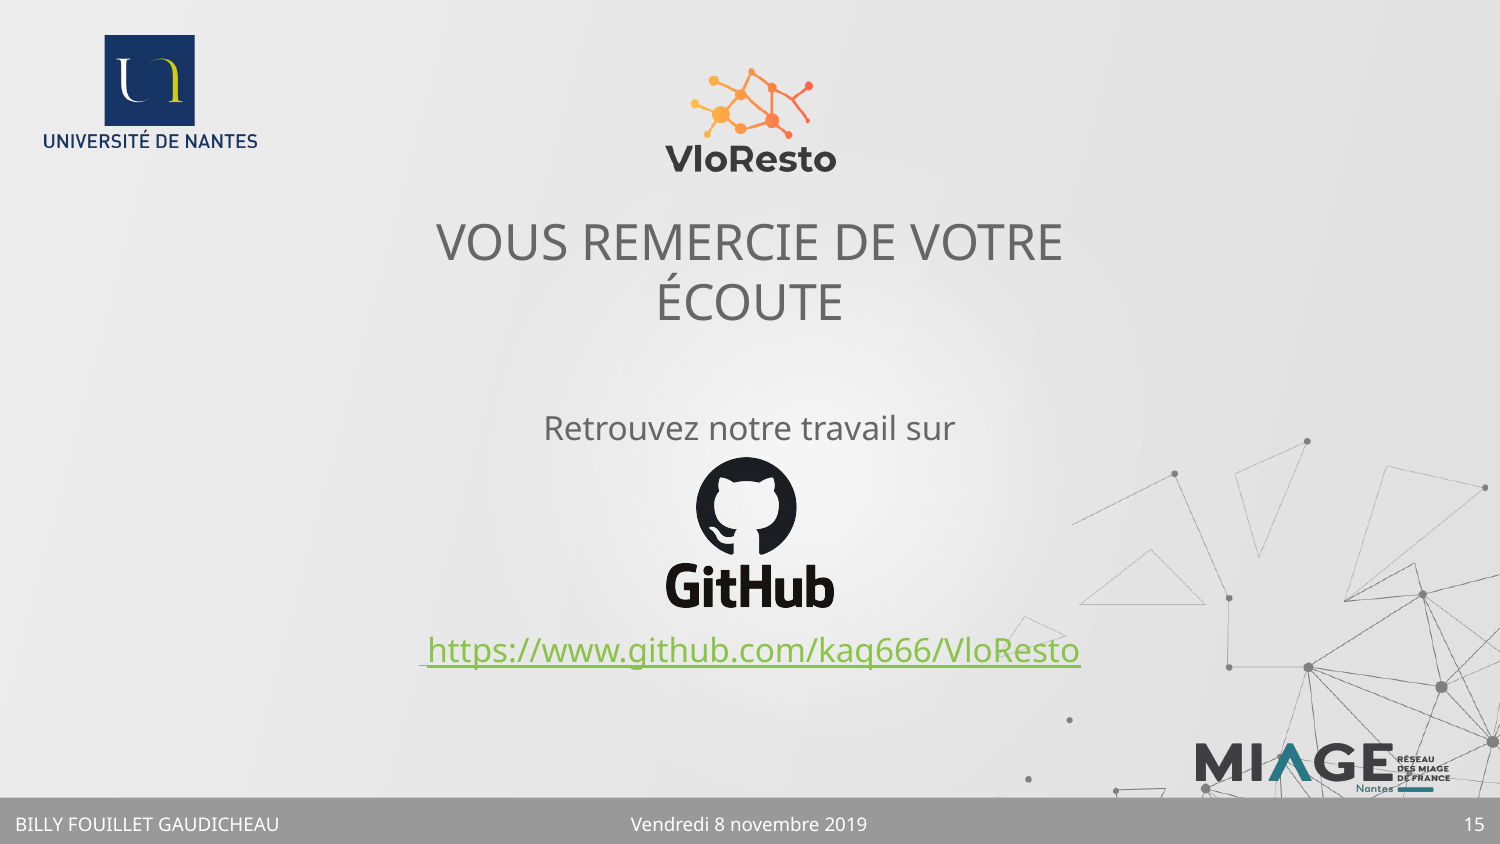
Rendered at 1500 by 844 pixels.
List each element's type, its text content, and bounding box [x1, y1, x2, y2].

title VOUS REMERCIE DE VOTRE ÉCOUTE [337, 156, 1163, 346]
picture [0, 0, 1500, 797]
text_box Retrouvez notre travail sur [511, 385, 989, 458]
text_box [0, 797, 1500, 844]
text_box https://www.github.com/kaq666/VloResto [380, 607, 1120, 680]
